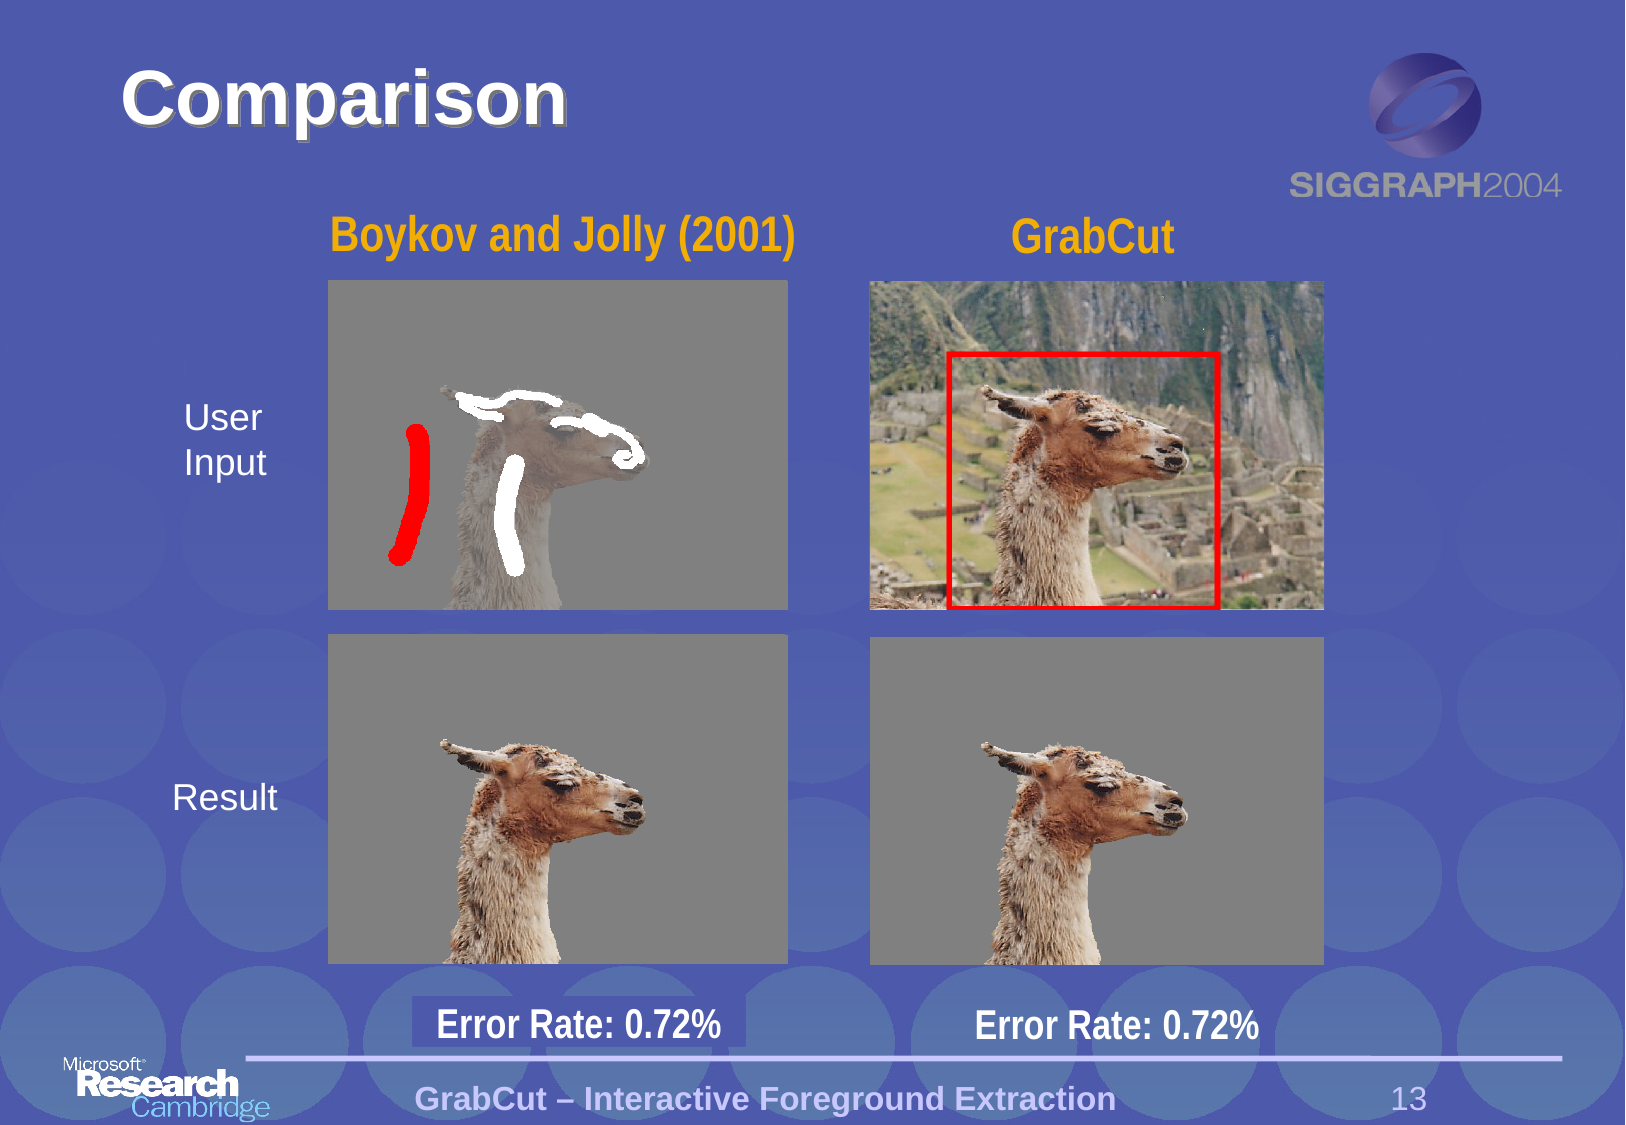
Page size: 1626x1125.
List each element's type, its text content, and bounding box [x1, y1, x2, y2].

text_box Error Rate: 0.72% [412, 996, 746, 1047]
picture [0, 0, 1625, 1125]
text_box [62, 1056, 1563, 1125]
text_box User Input [168, 385, 302, 491]
text_box GrabCut [950, 203, 1235, 264]
text_box Result [157, 765, 300, 826]
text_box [870, 637, 1324, 1049]
title Comparison [62, 0, 1113, 188]
text_box Boykov and Jolly (2001) [300, 201, 827, 262]
